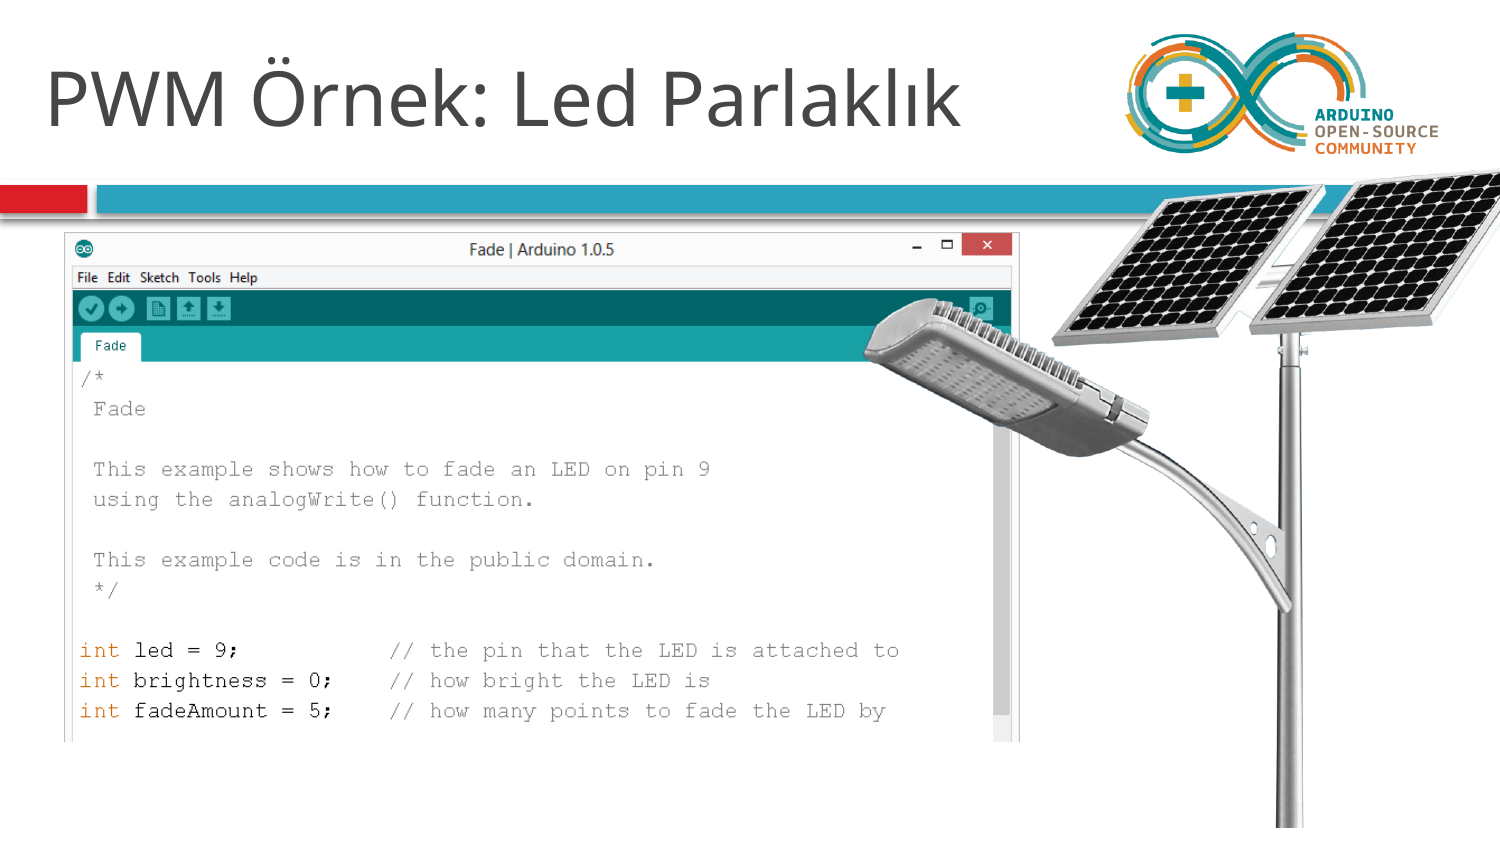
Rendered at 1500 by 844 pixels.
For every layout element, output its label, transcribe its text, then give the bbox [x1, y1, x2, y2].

picture [64, 31, 1500, 828]
title PWM Örnek: Led Parlaklık [29, 33, 987, 150]
